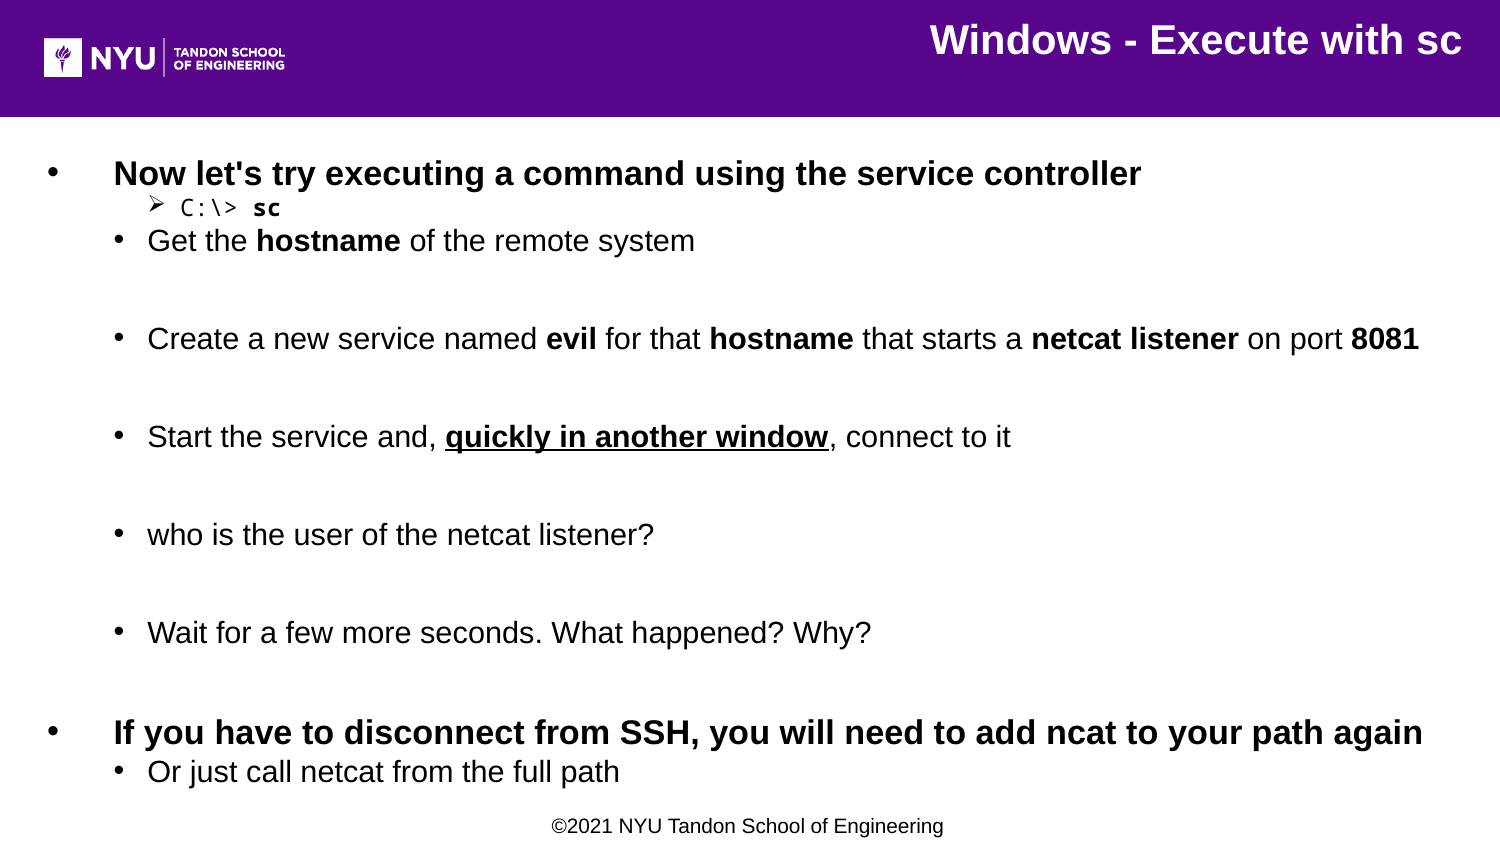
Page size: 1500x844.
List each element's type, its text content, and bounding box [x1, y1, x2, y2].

list Windows - Execute with sc [392, 12, 1463, 109]
list Now let's try executing a command using the service controller C:\> sc Get the hostname of the remote system Create a new service named evil for that hostname that starts a netcat listener on port 8081 Start the service and, quickly in another window, connect to it who is the user of the netcat listener? Wait for a few more seconds. What happened? Why? If you have to disconnect from SSH, you will need to add ncat to your path again Or just call netcat from the full path [47, 151, 1454, 800]
picture [44, 38, 285, 77]
